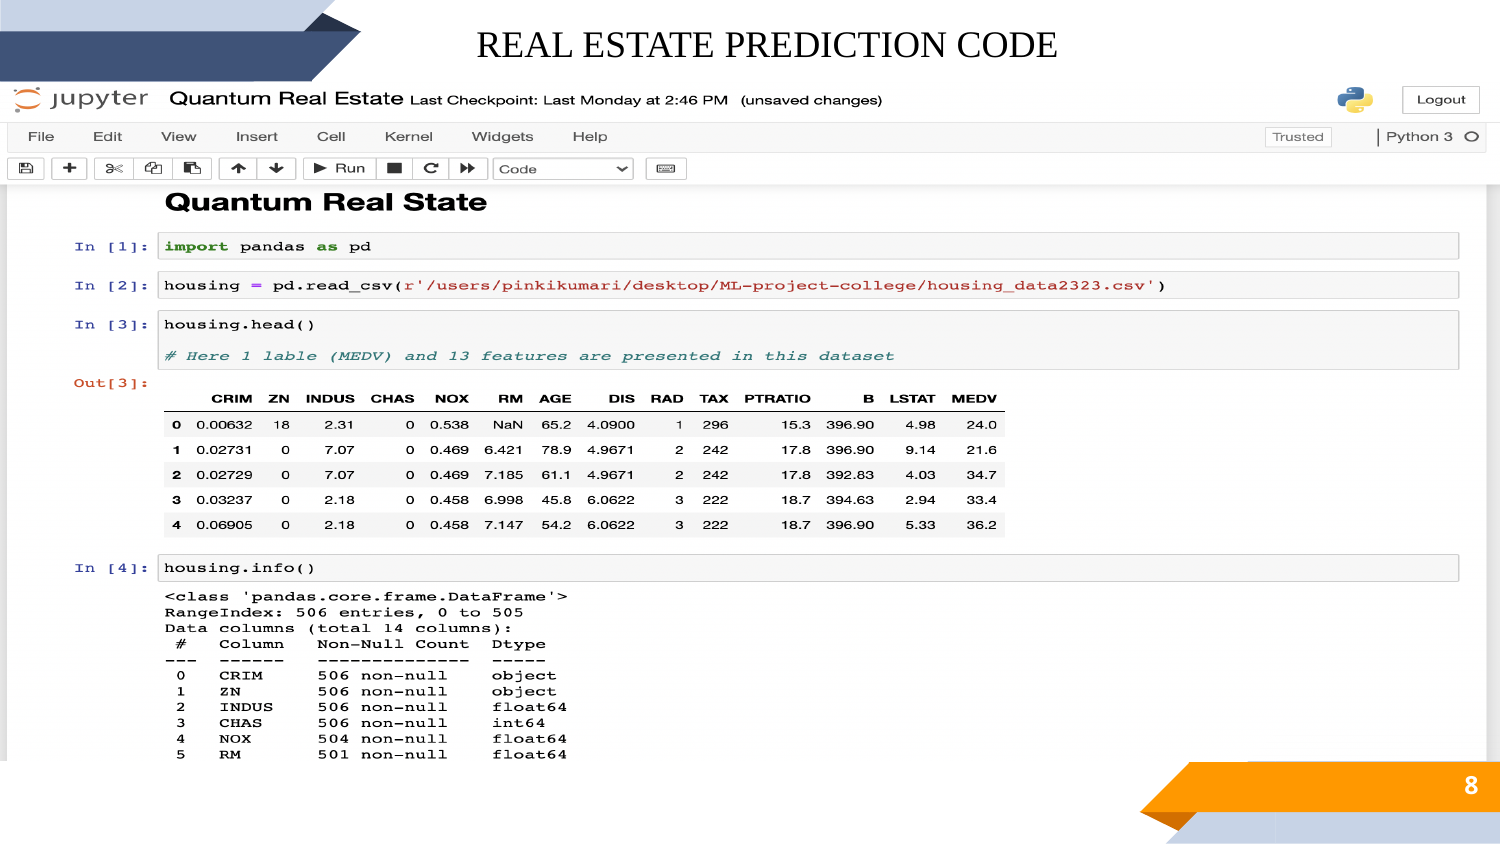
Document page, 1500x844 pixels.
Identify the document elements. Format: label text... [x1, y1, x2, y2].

text_box REAL ESTATE PREDICTION CODE [452, 12, 1176, 73]
slide_number 8 [1249, 769, 1494, 813]
picture [0, 82, 1500, 761]
